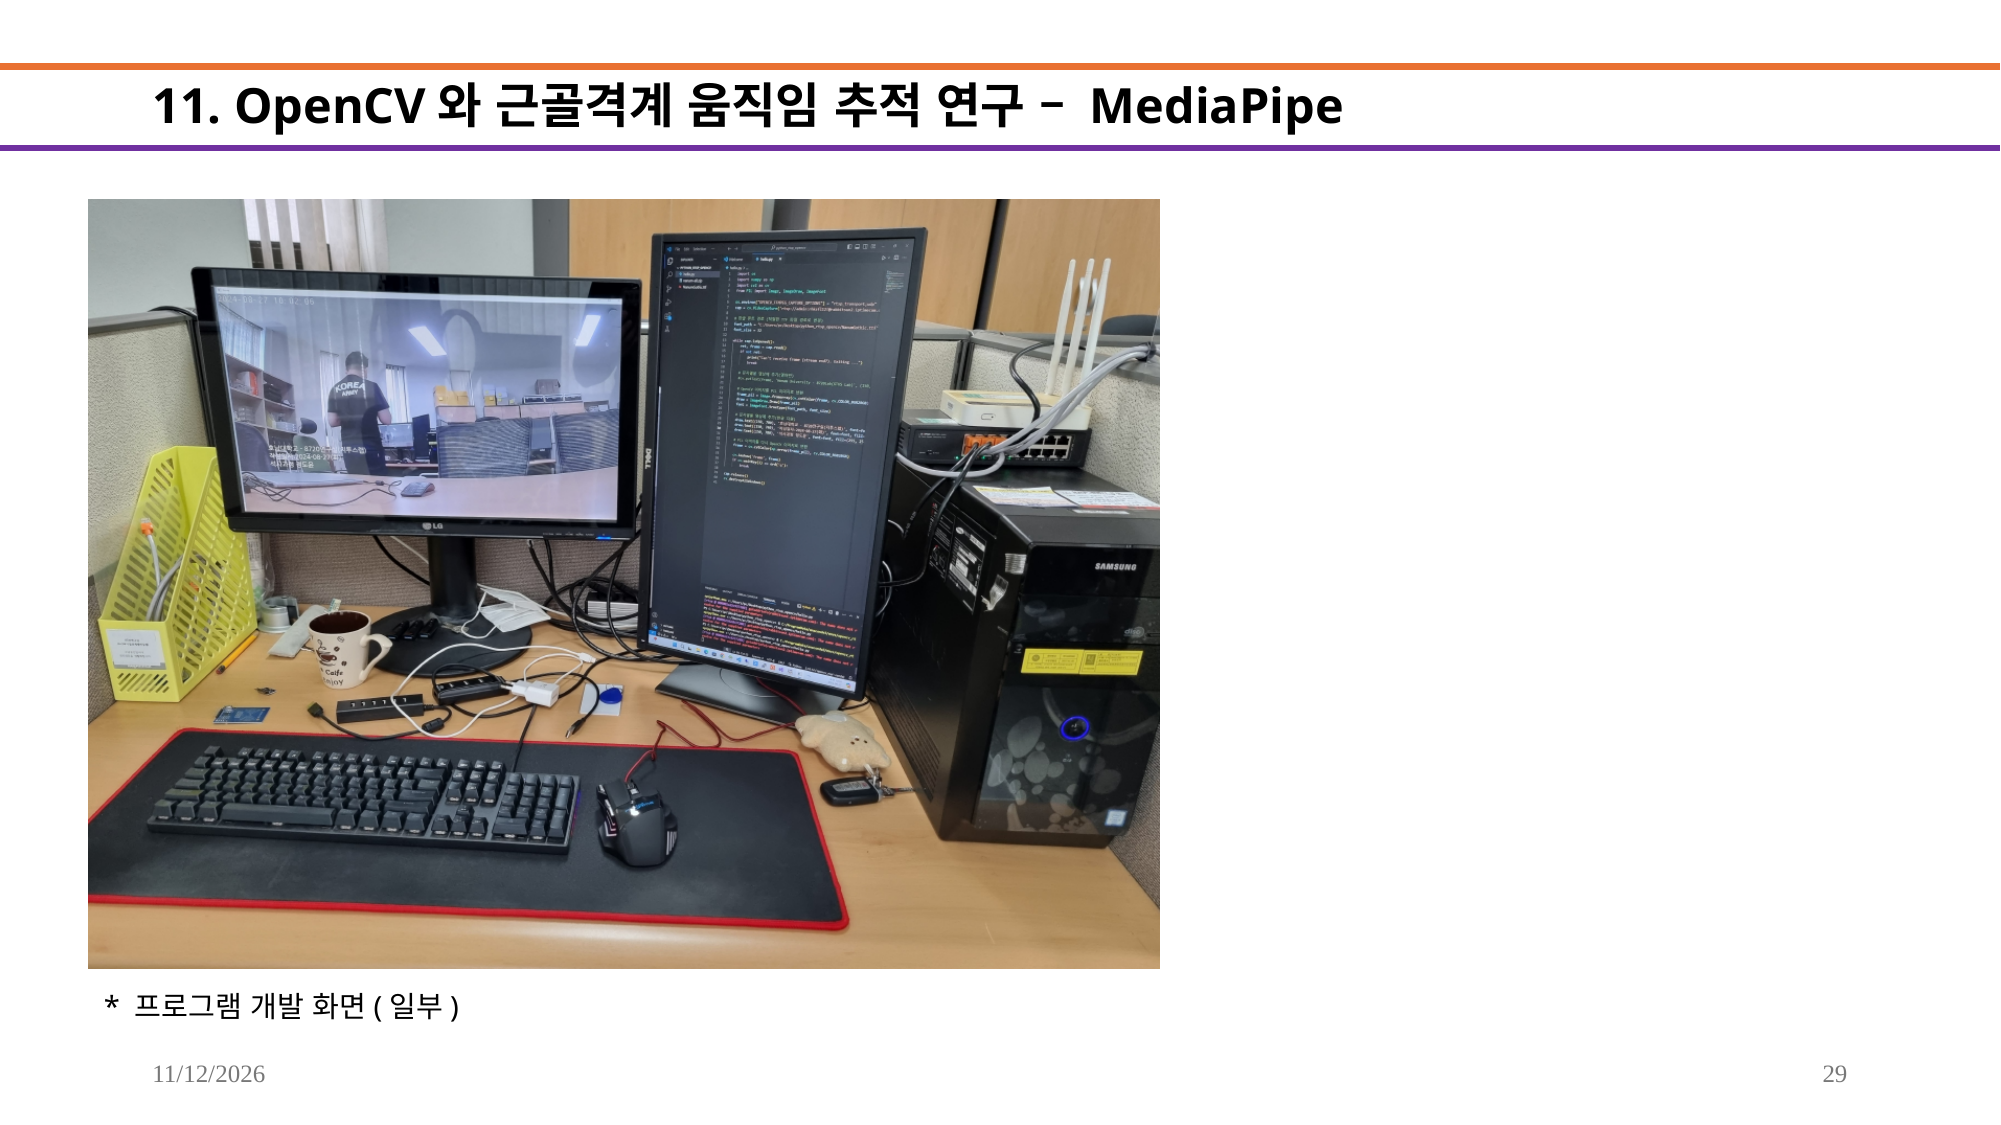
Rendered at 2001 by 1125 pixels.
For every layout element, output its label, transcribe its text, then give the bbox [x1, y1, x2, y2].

slide_number 29 [1412, 1042, 1863, 1103]
title 11. OpenCV와 근골격계 움직임 추적 연구 – MediaPipe [137, 73, 1863, 142]
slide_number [137, 1042, 588, 1103]
picture [88, 199, 1161, 970]
text_box * 프로그램 개발 화면(일부) [88, 980, 1288, 1031]
